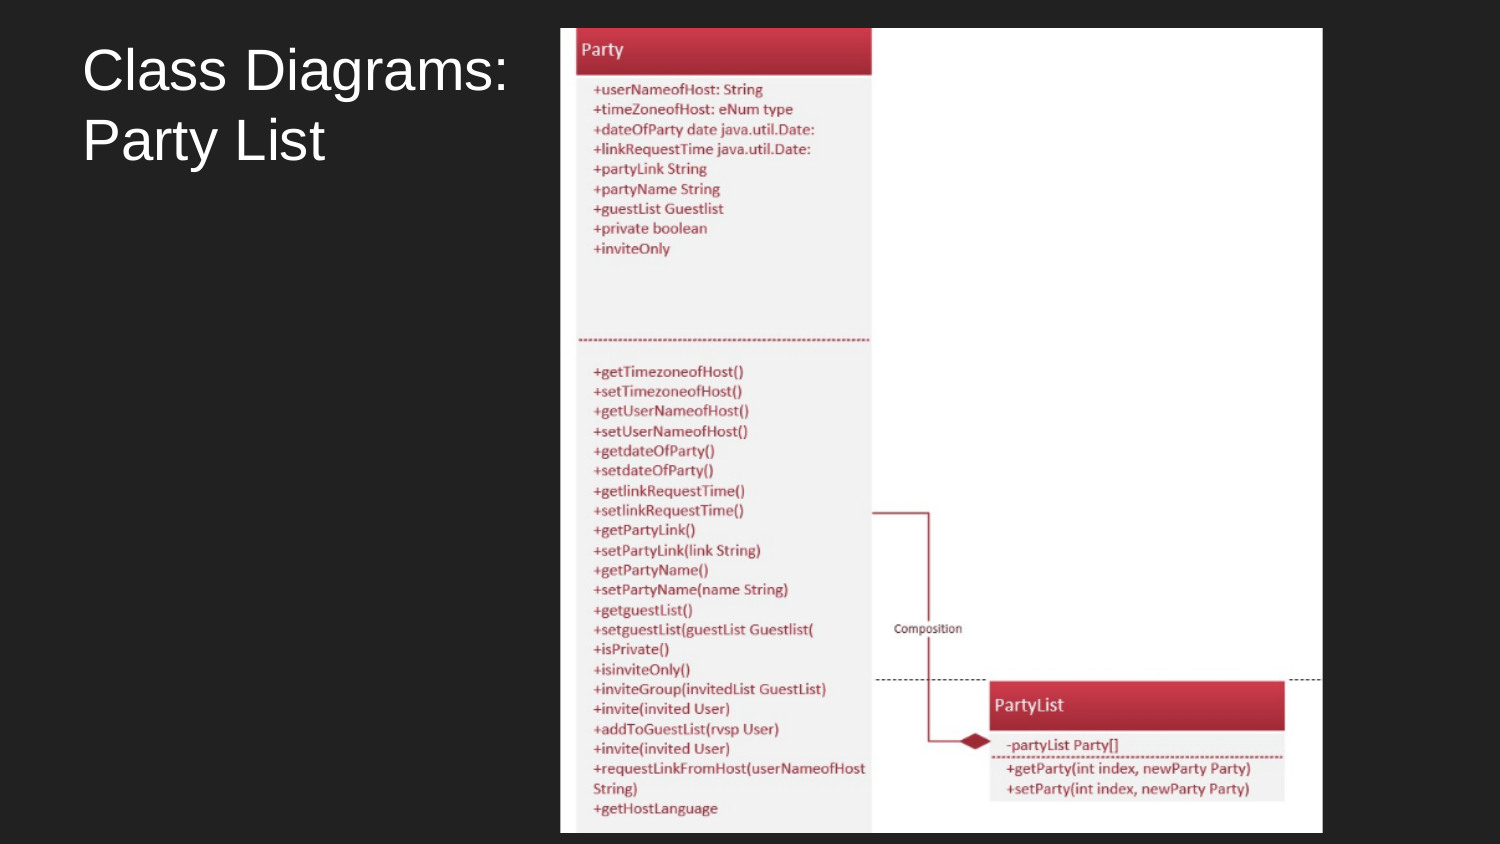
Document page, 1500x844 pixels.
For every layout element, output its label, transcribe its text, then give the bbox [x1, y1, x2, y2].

title Class Diagrams: Party List [67, 17, 1417, 194]
picture [560, 27, 1323, 833]
